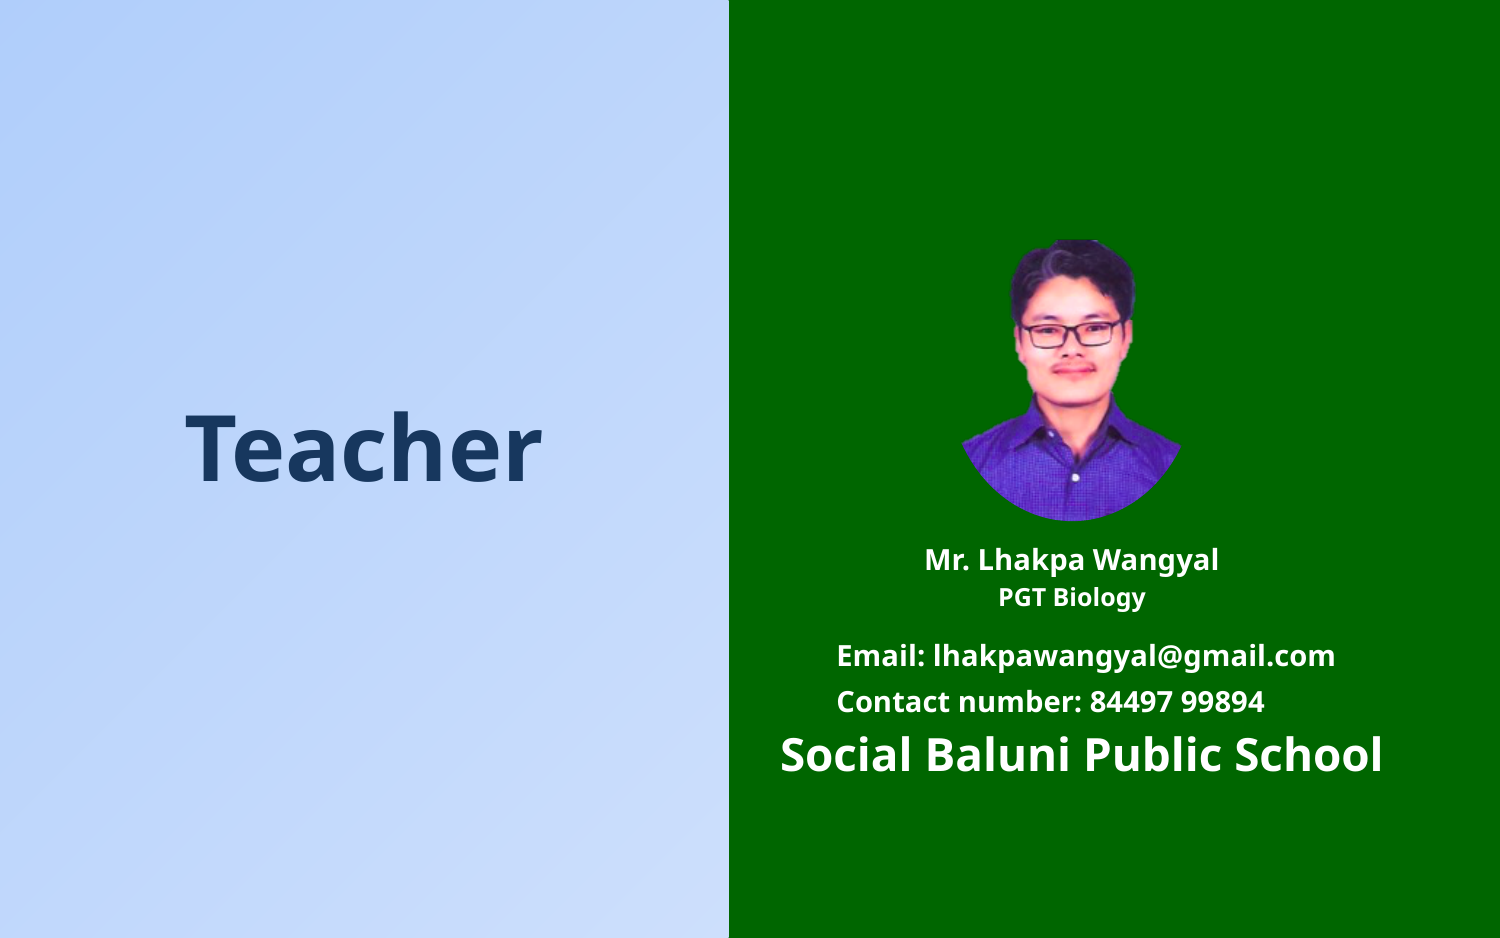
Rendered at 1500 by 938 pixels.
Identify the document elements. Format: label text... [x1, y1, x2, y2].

text_box PGT Biology [748, 562, 1396, 614]
picture [946, 227, 1198, 522]
text_box Mr. Lhakpa Wangyal [748, 521, 1396, 562]
text_box Email: lhakpawangyal@gmail.com Contact number: 84497 99894 Social Baluni Public School [699, 612, 1465, 697]
text_box Teacher [0, 0, 729, 938]
